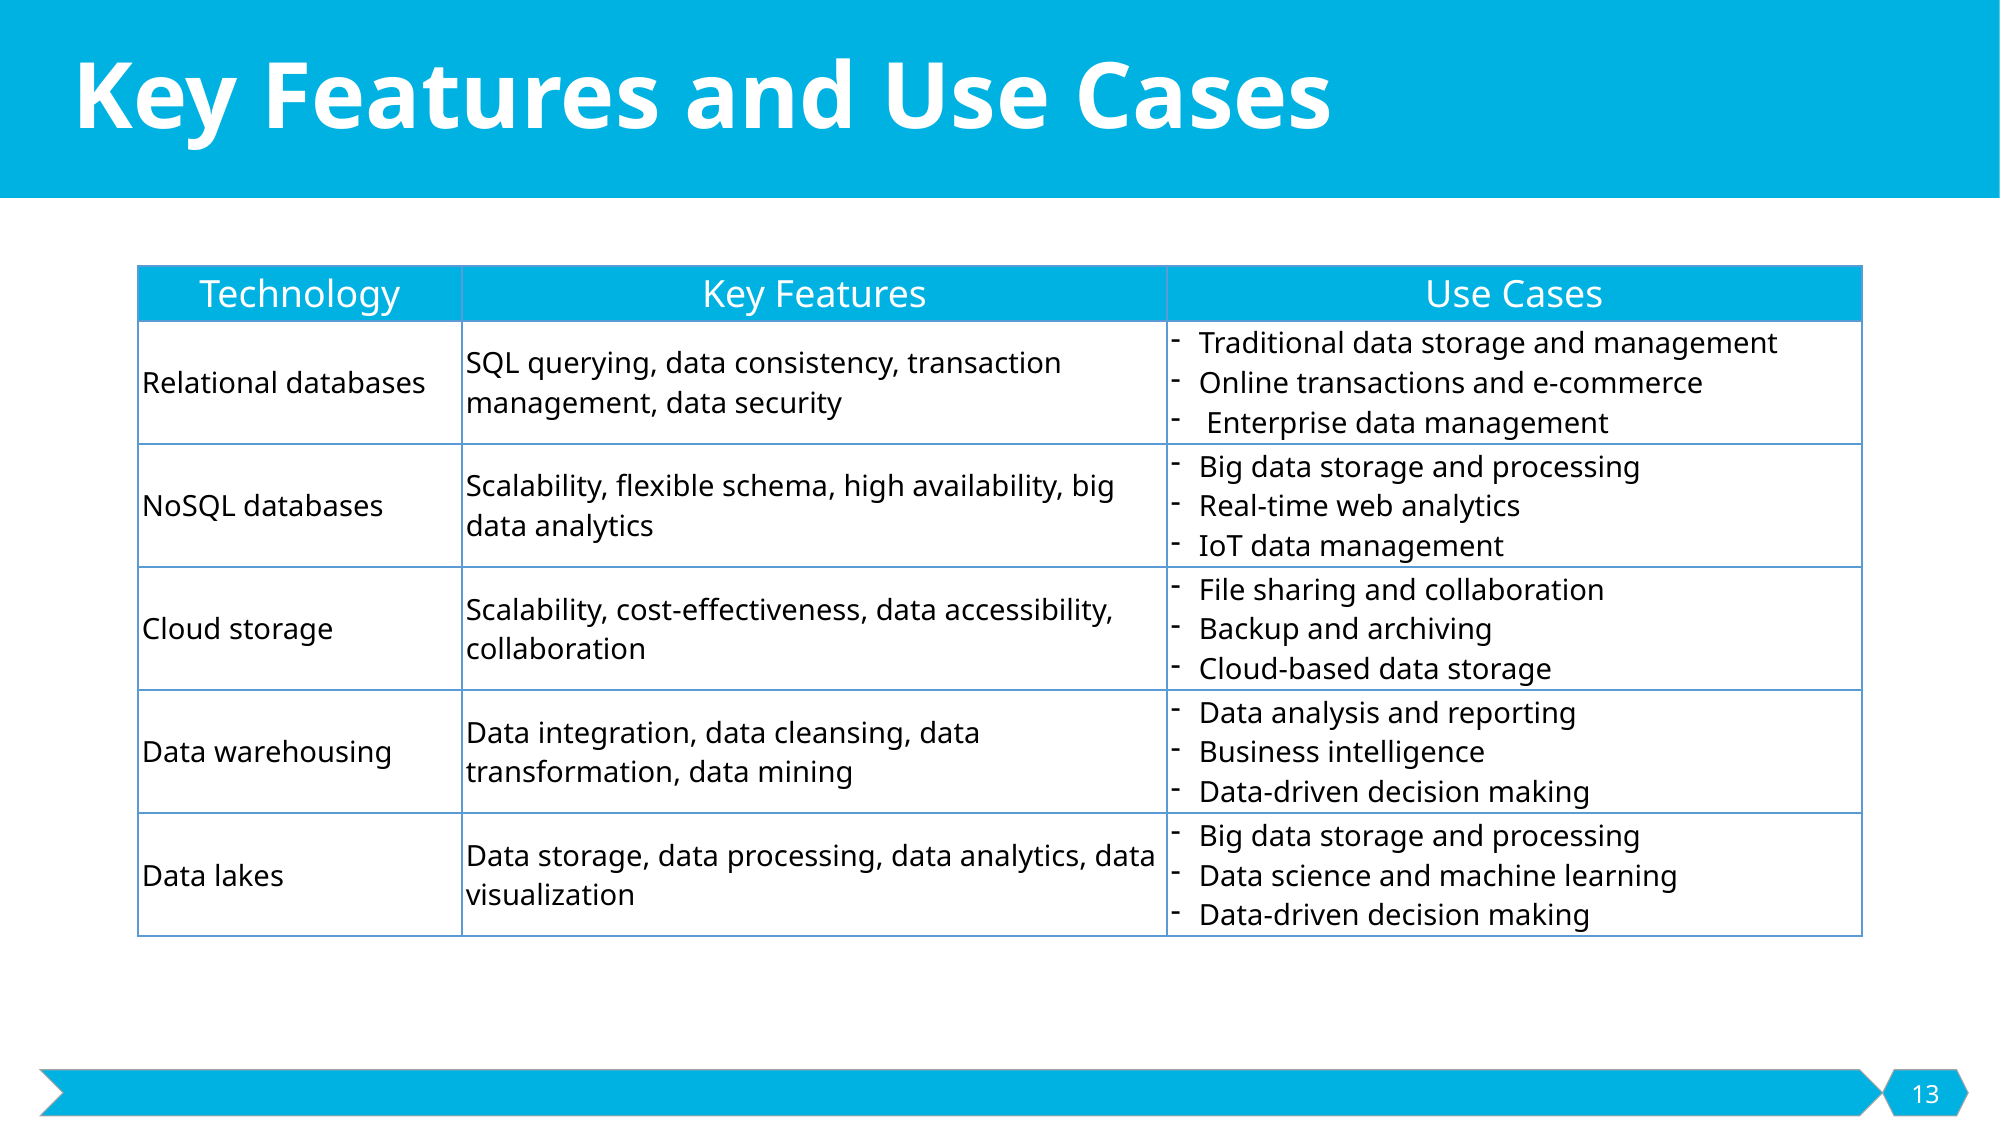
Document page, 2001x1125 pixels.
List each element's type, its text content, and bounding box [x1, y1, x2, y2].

table_header Key Features [463, 267, 1166, 320]
slide_number 13 [1882, 1065, 1969, 1125]
table_cell SQL querying, data consistency, transaction management, data security [463, 322, 1166, 443]
table_cell Data analysis and reporting Business intelligence Data-driven decision making [1168, 691, 1861, 812]
table_cell Data lakes [139, 814, 461, 935]
title Key Features and Use Cases [56, 0, 1969, 199]
table_cell NoSQL databases [139, 445, 461, 566]
table_cell Scalability, cost-effectiveness, data accessibility, collaboration [463, 568, 1166, 689]
table_cell File sharing and collaboration Backup and archiving Cloud-based data storage [1168, 568, 1861, 689]
table_cell Data storage, data processing, data analytics, data visualization [463, 814, 1166, 935]
table_header Technology [139, 267, 461, 320]
table_cell Data integration, data cleansing, data transformation, data mining [463, 691, 1166, 812]
table_cell Cloud storage [139, 568, 461, 689]
table_cell Relational databases [139, 322, 461, 443]
table_cell Big data storage and processing Real-time web analytics IoT data management [1168, 445, 1861, 566]
table_cell Traditional data storage and management Online transactions and e-commerce Enterprise data management [1168, 322, 1861, 443]
table_cell Data warehousing [139, 691, 461, 812]
table_cell Big data storage and processing Data science and machine learning Data-driven decision making [1168, 814, 1861, 935]
table_header Use Cases [1168, 267, 1861, 320]
table_cell Scalability, flexible schema, high availability, big data analytics [463, 445, 1166, 566]
